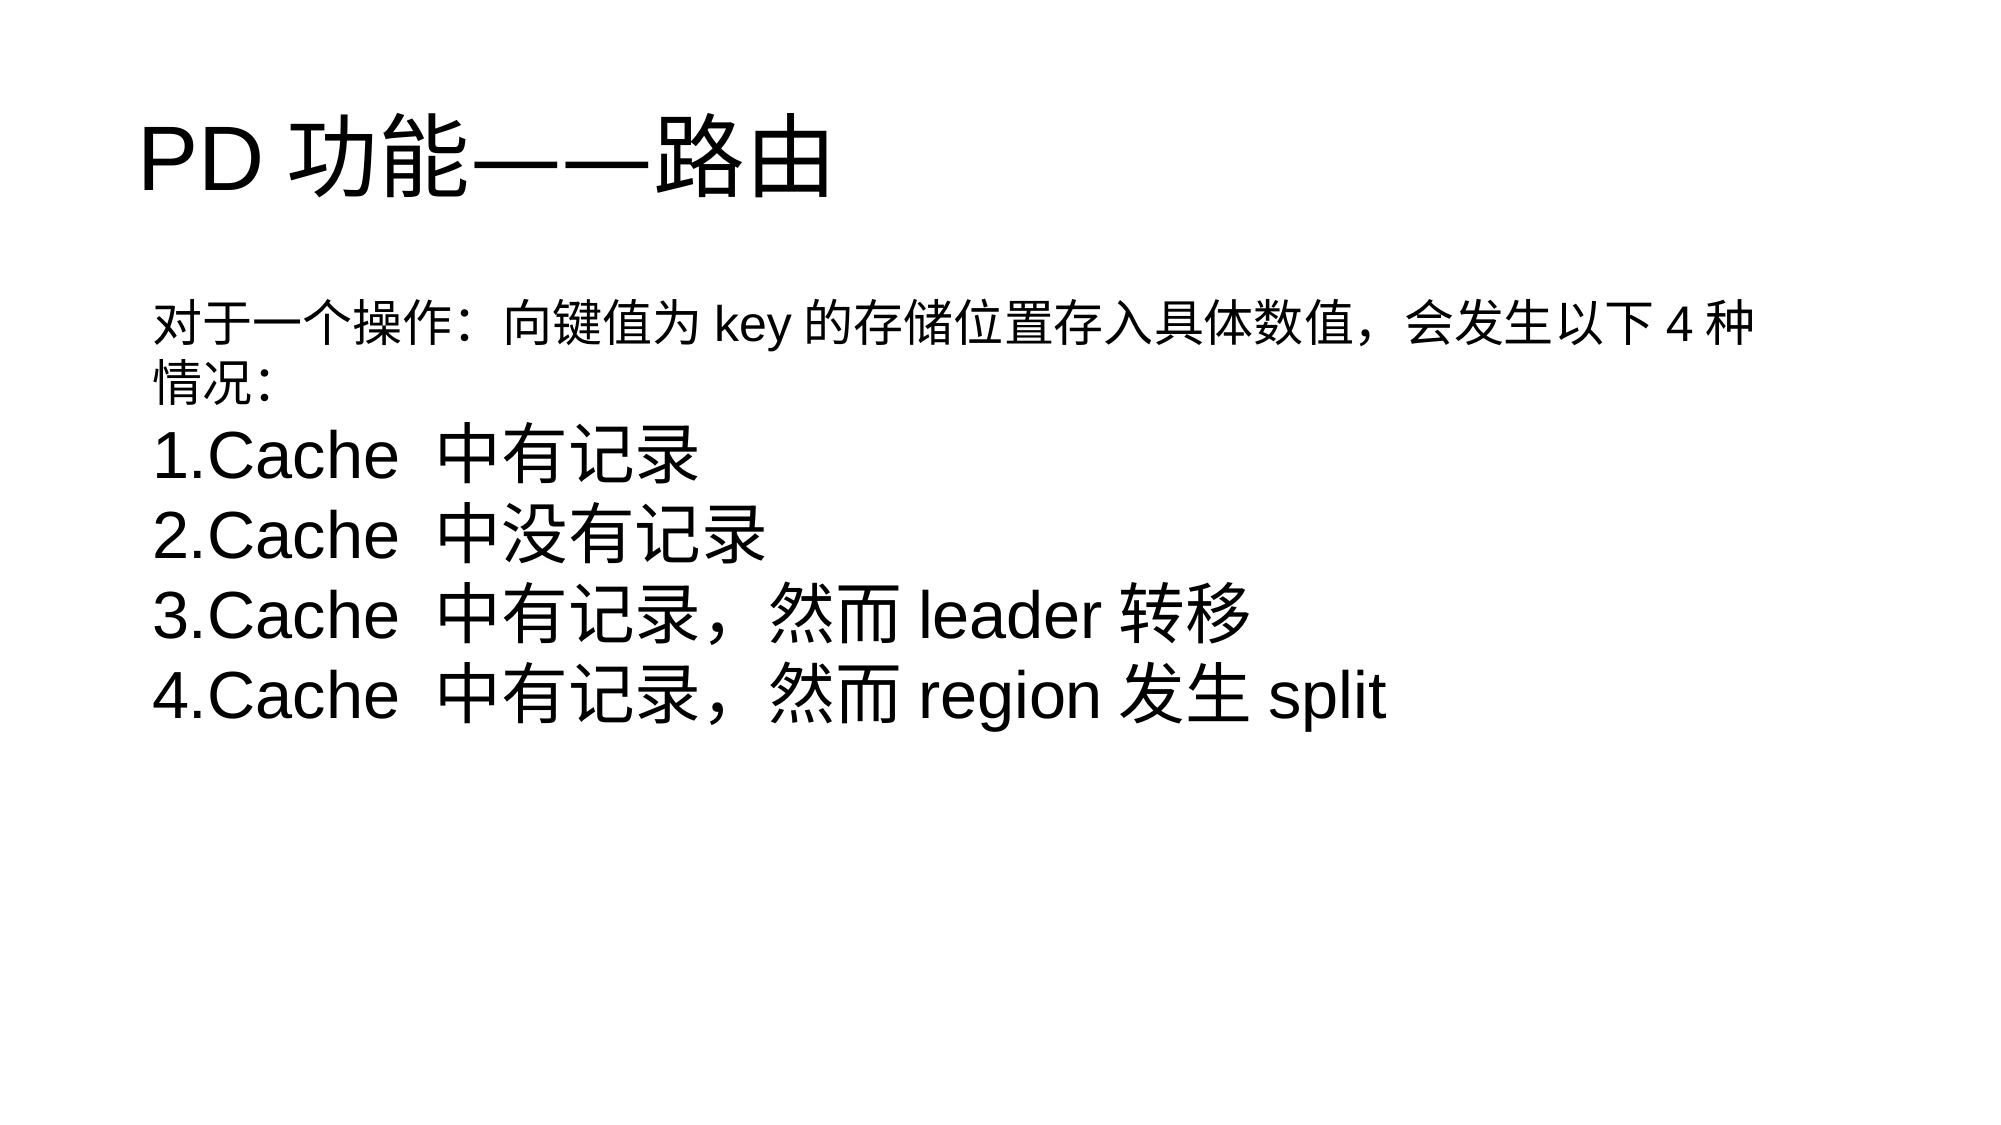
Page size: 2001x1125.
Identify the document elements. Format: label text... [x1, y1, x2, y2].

text_box 对于一个操作：向键值为key的存储位置存入具体数值，会发生以下4种情况： 1.Cache 中有记录 2.Cache 中没有记录 3.Cache 中有记录，然而leader转移 4.Cache 中有记录，然而region发生split [137, 284, 1819, 739]
title PD功能——路由 [137, 52, 1863, 270]
